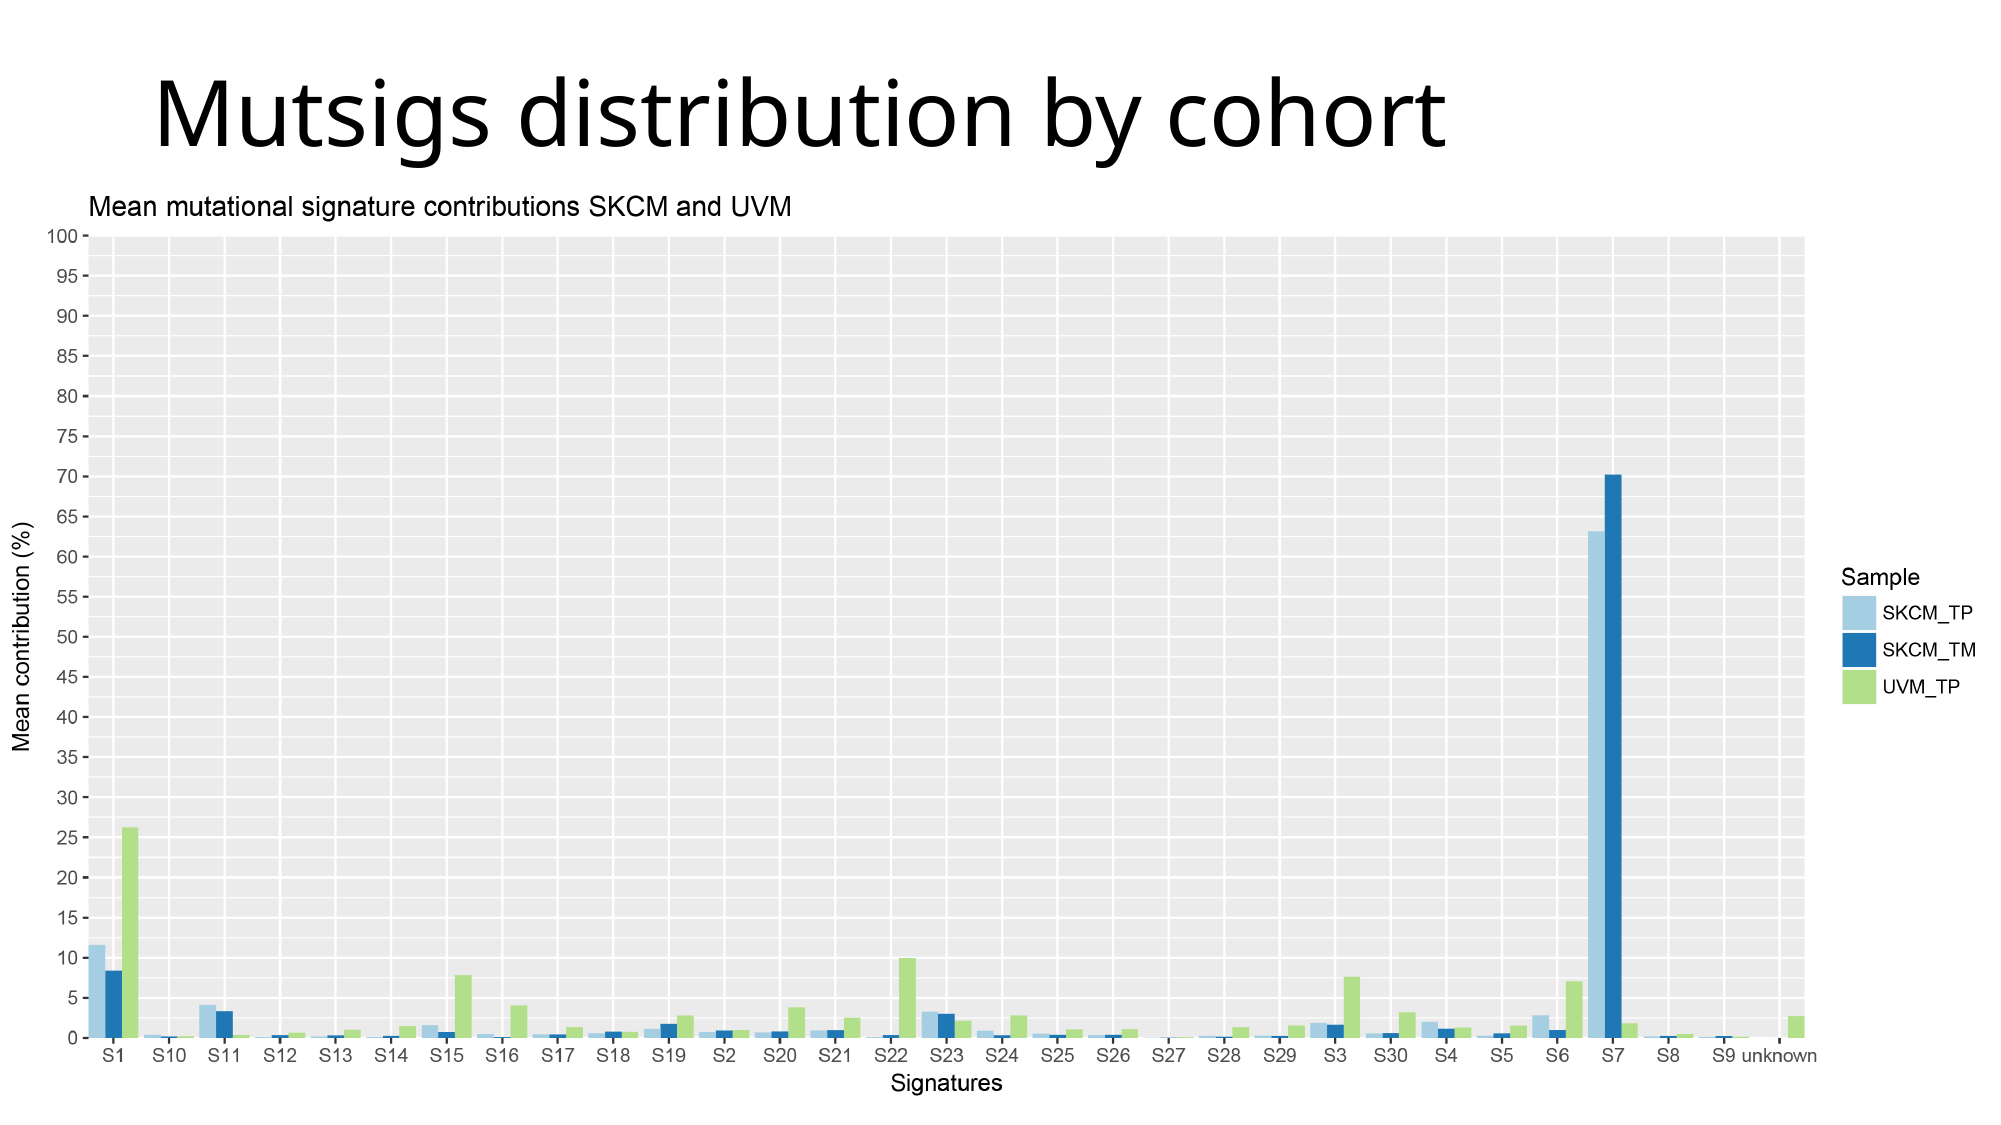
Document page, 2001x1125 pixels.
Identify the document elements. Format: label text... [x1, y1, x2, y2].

text_box Mutsigs distribution by cohort [137, 59, 1863, 184]
picture [0, 184, 2000, 1108]
